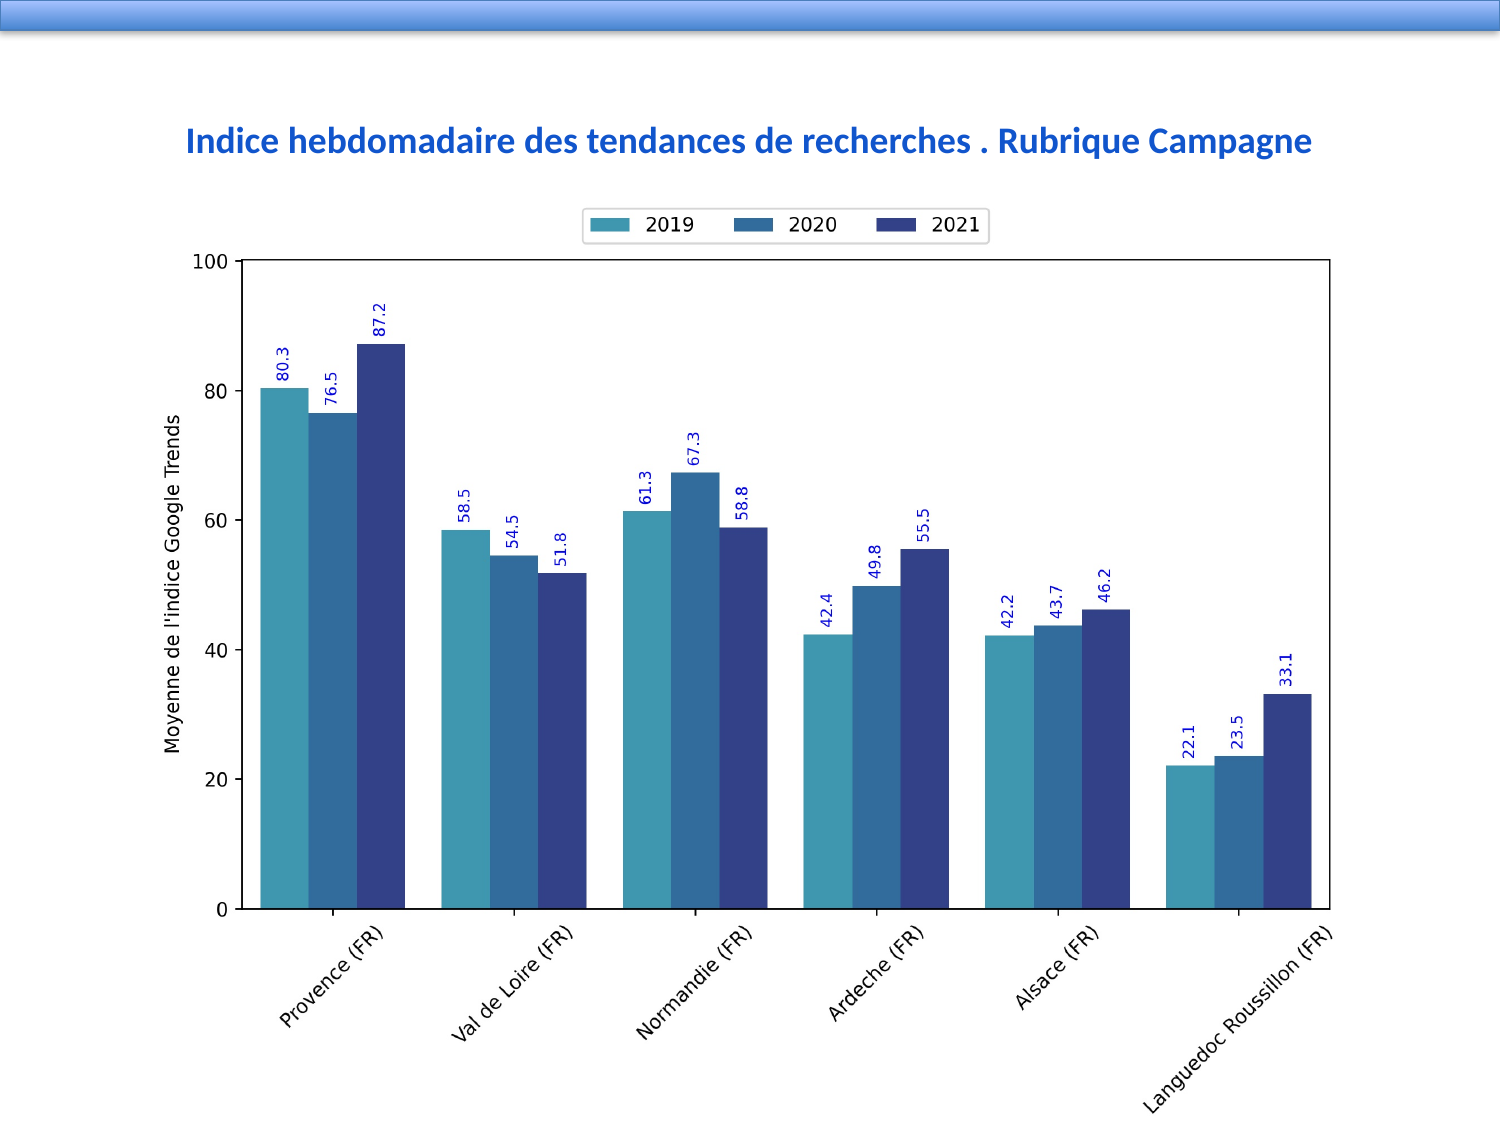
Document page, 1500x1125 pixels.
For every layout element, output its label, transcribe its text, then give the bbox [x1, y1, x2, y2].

title Indice hebdomadaire des tendances de recherches . Rubrique Campagne [75, 45, 1425, 233]
text_box [0, 0, 1500, 31]
picture [149, 194, 1351, 1125]
